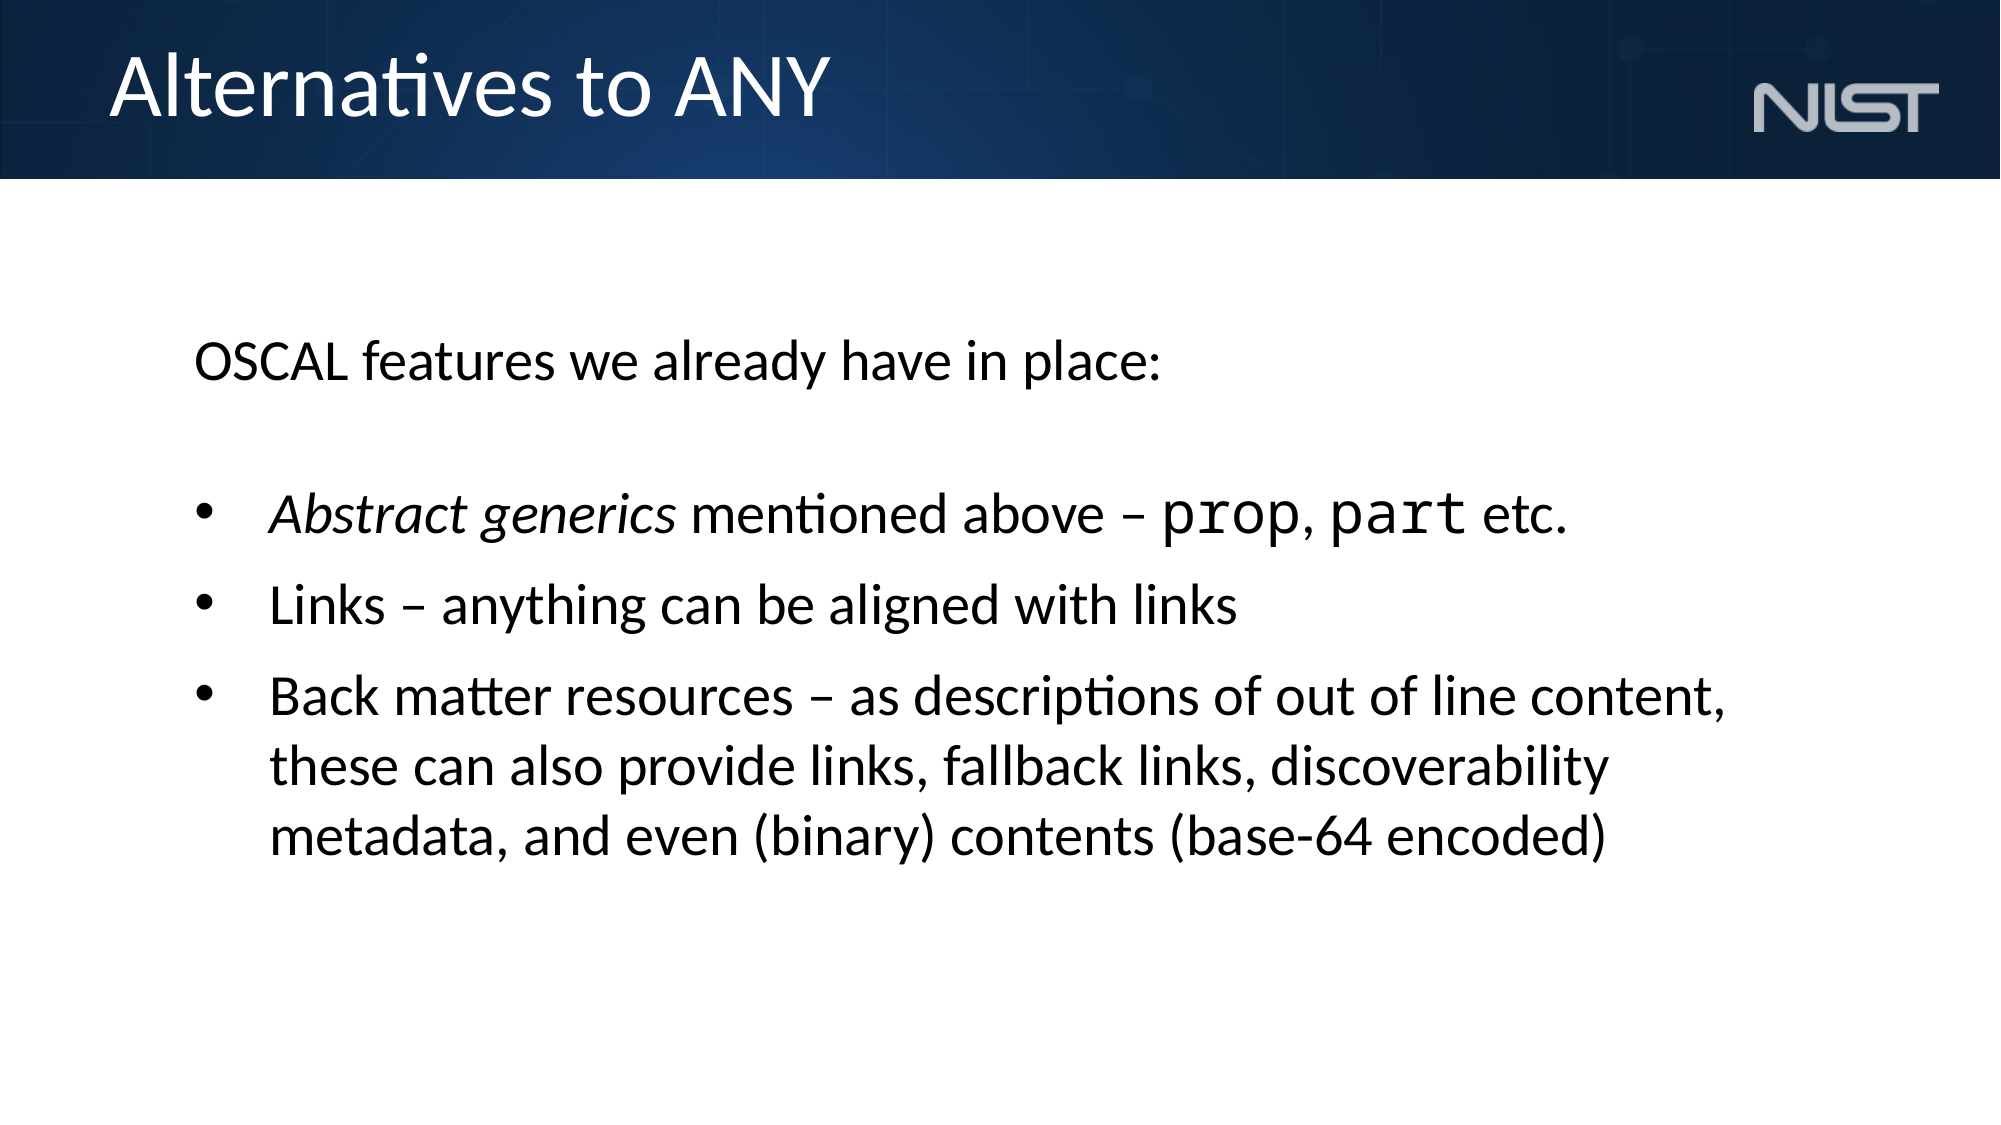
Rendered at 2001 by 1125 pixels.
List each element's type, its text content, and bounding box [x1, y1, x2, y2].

picture [0, 0, 2000, 179]
title Alternatives to ANY [94, 0, 1820, 175]
list OSCAL features we already have in place: Abstract generics mentioned above – prop, part etc. Links – anything can be aligned with links Back matter resources – as descriptions of out of line content, these can also provide links, fallback links, discoverability metadata, and even (binary) contents (base-64 encoded) [179, 314, 1791, 894]
